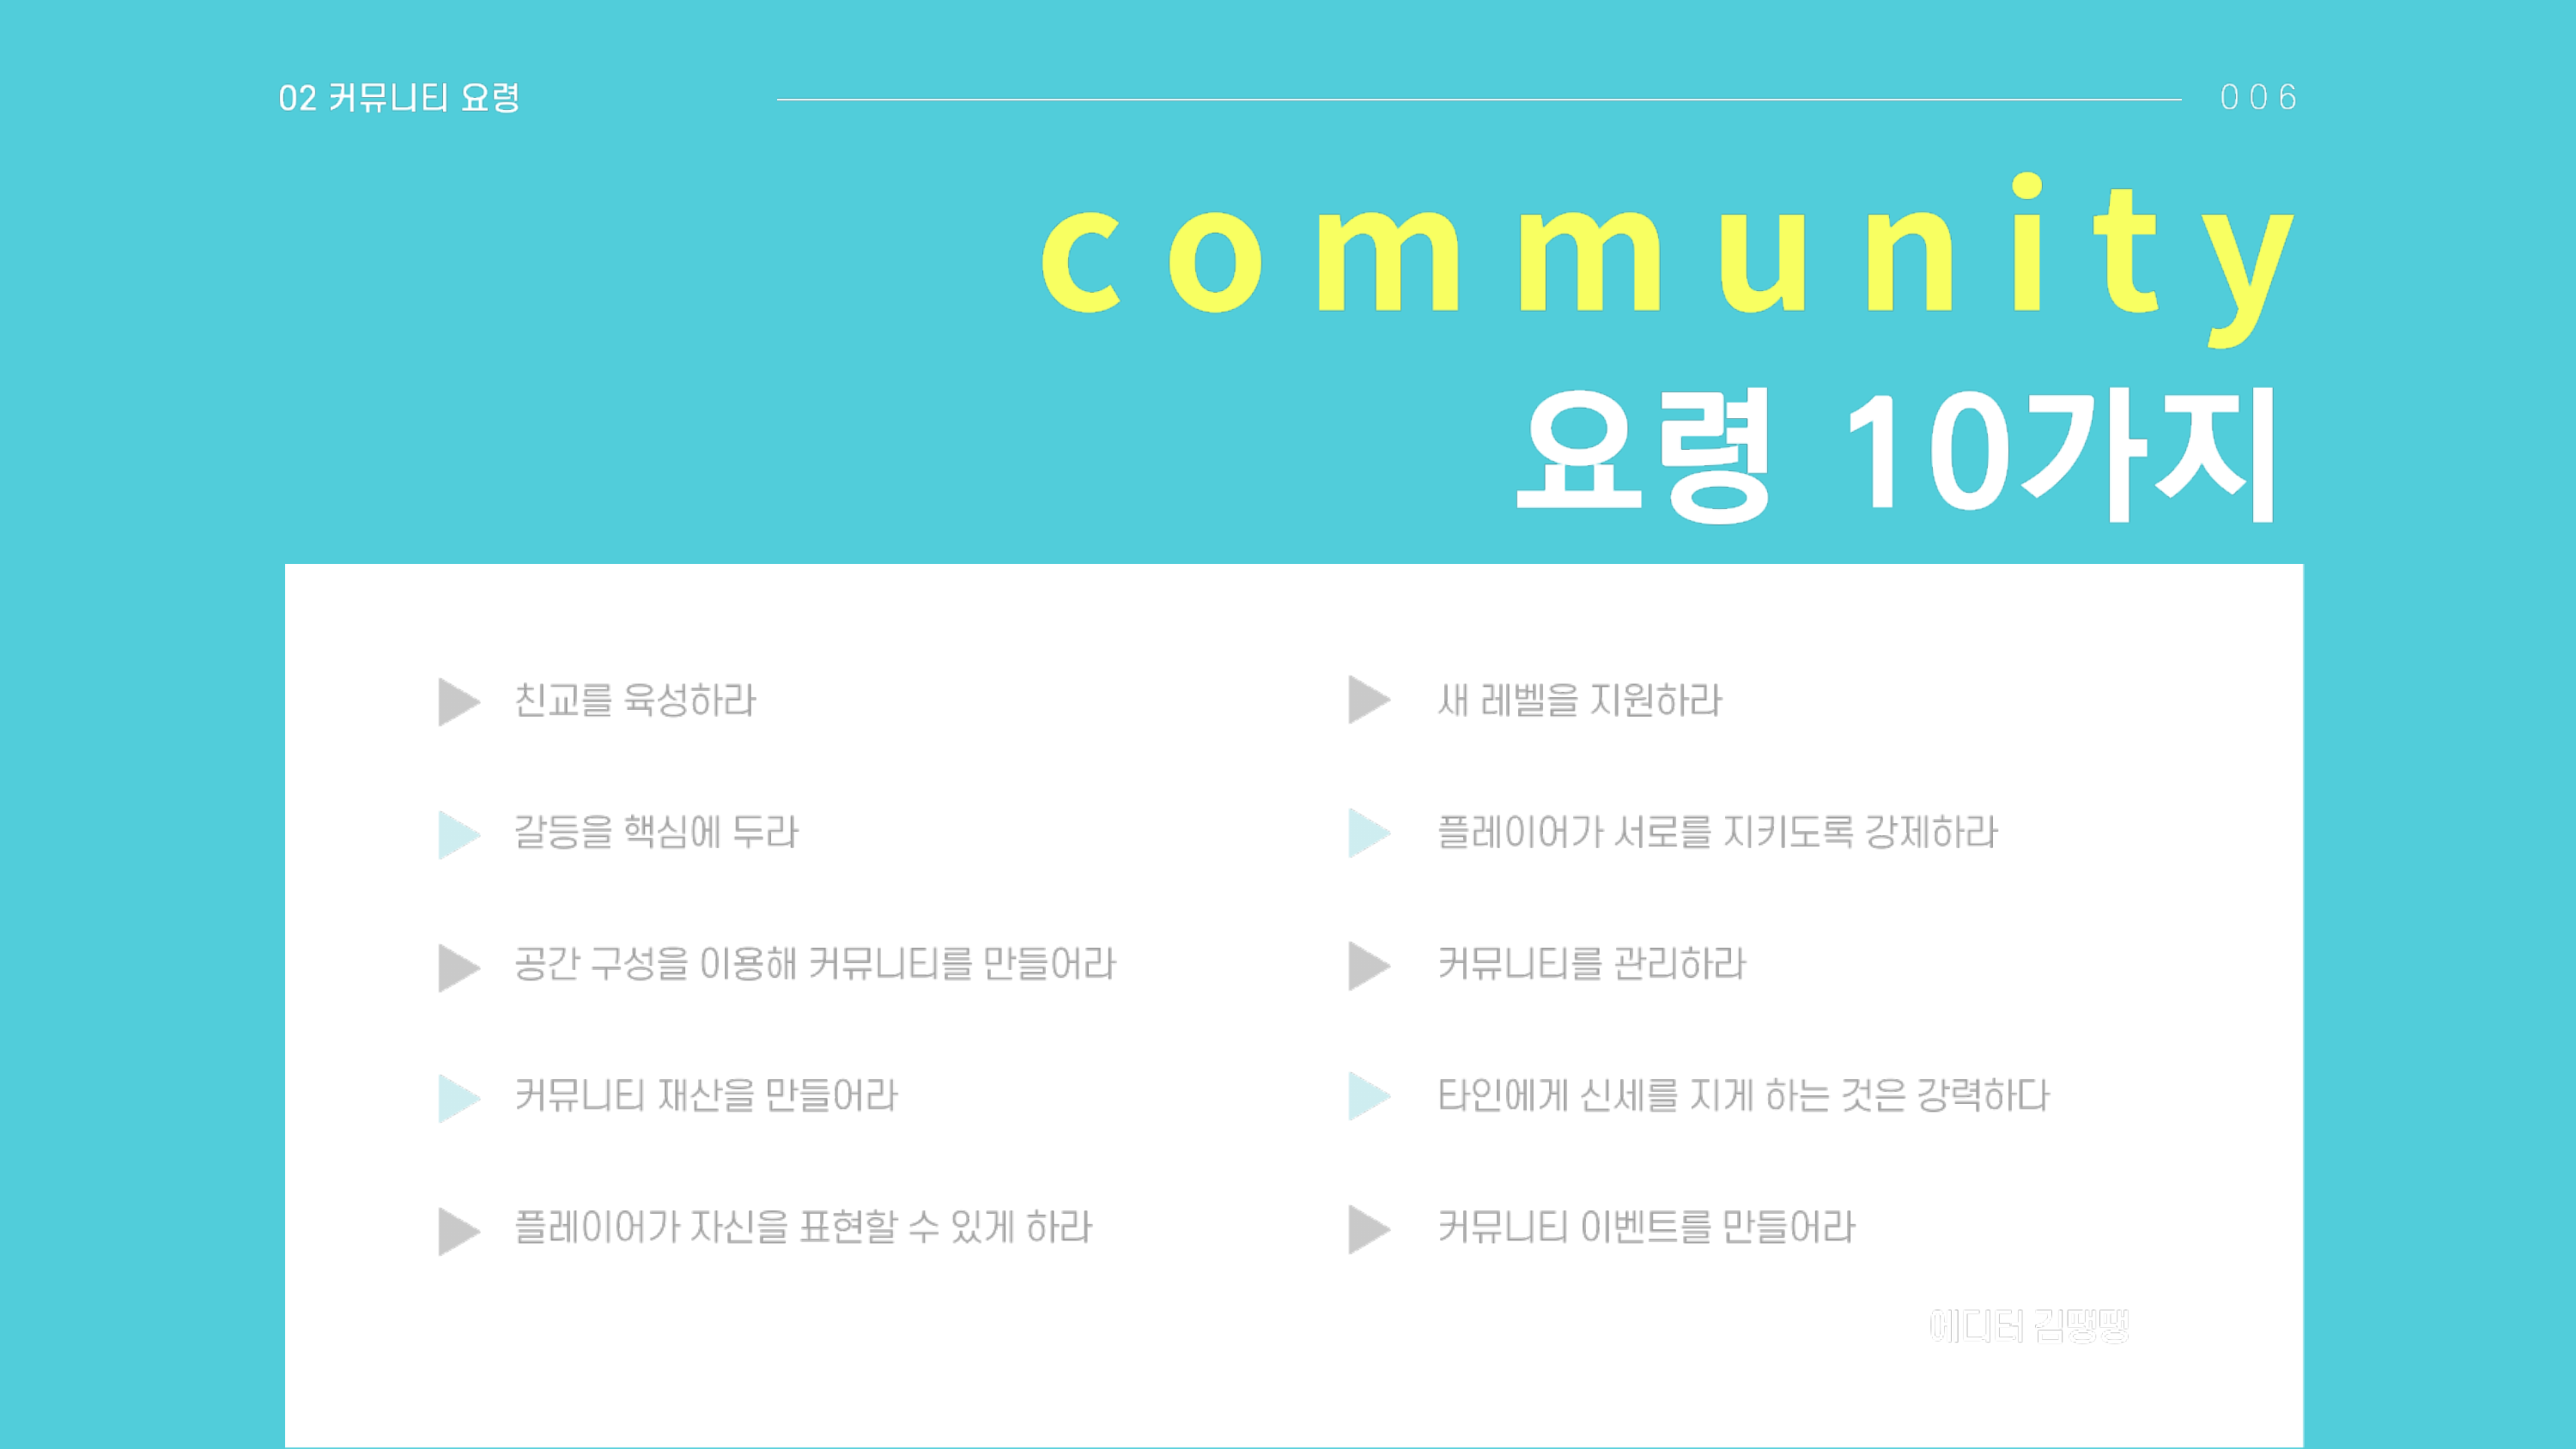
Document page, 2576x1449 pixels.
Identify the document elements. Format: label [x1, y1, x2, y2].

text_box [1345, 944, 1395, 988]
picture [1883, 1295, 2148, 1368]
text_box [1345, 678, 1395, 722]
text_box [1345, 1208, 1395, 1252]
text_box [777, 96, 2183, 105]
text_box [1345, 811, 1395, 855]
picture [507, 669, 1134, 1269]
text_box [434, 1210, 484, 1254]
text_box [434, 1077, 484, 1121]
picture [272, 69, 537, 135]
text_box [434, 814, 484, 858]
text_box [434, 681, 484, 724]
text_box [284, 564, 2306, 1449]
text_box [1345, 1075, 1395, 1119]
picture [1431, 669, 2067, 1269]
text_box [434, 947, 484, 991]
picture [914, 69, 2375, 631]
